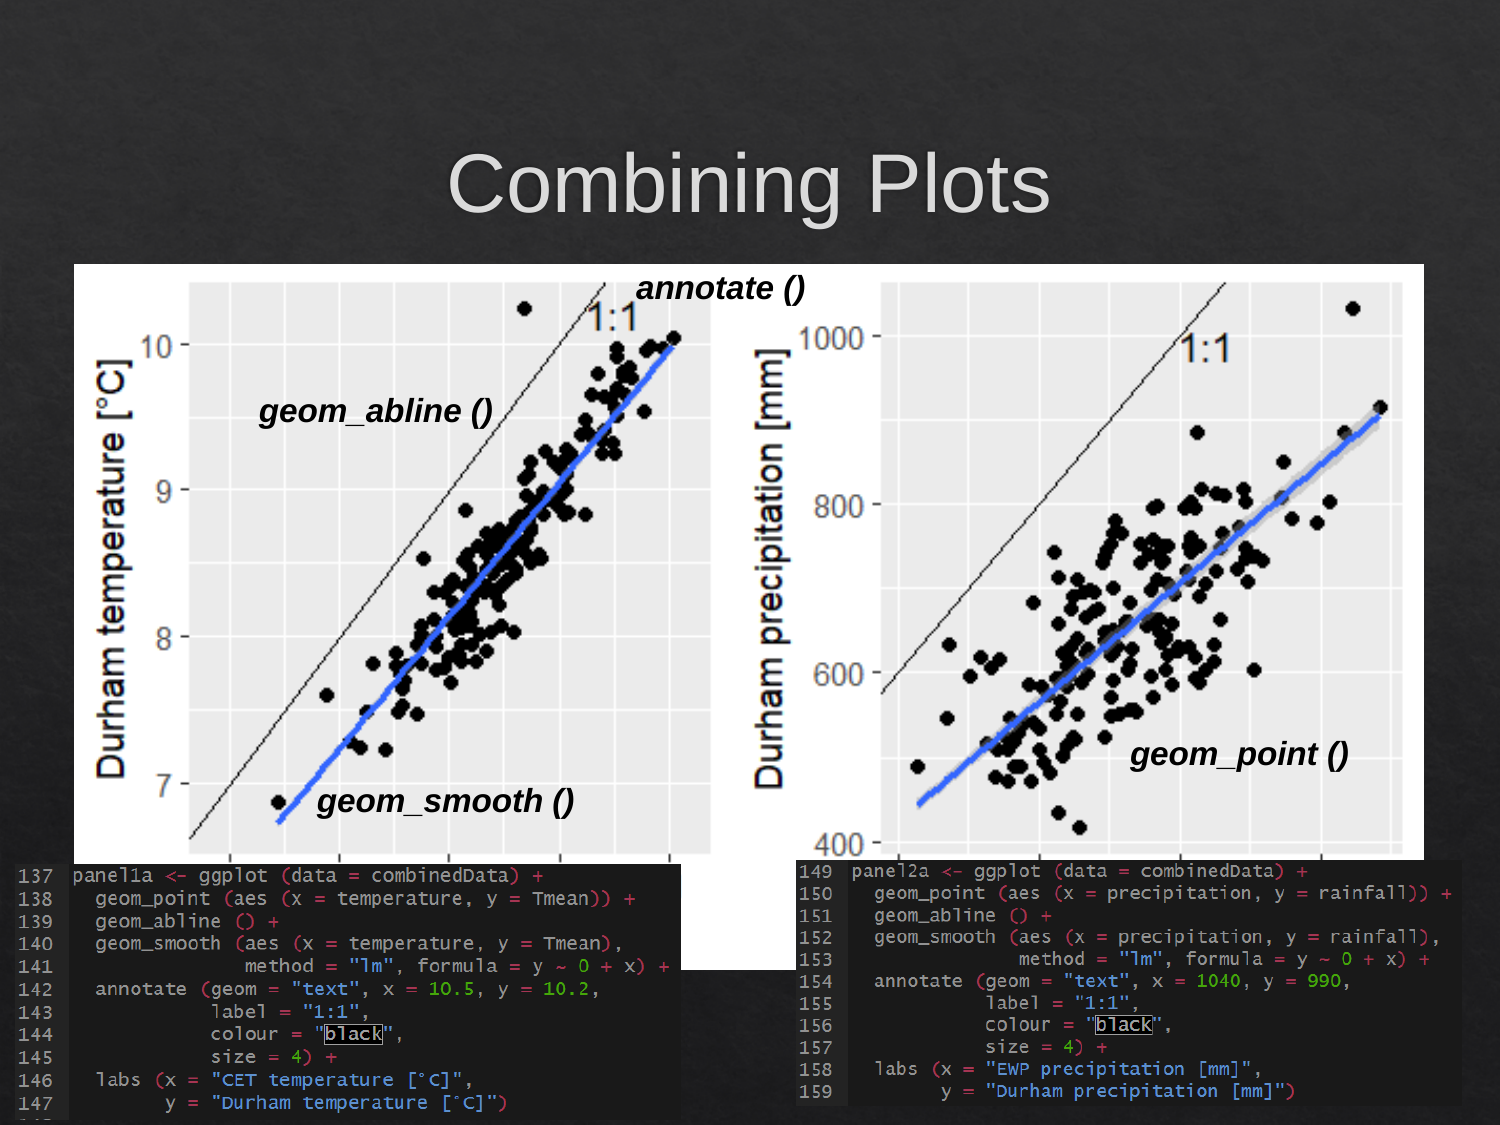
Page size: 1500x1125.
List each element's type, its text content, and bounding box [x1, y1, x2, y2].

picture [14, 263, 1462, 1120]
title Combining Plots [112, 99, 1387, 260]
